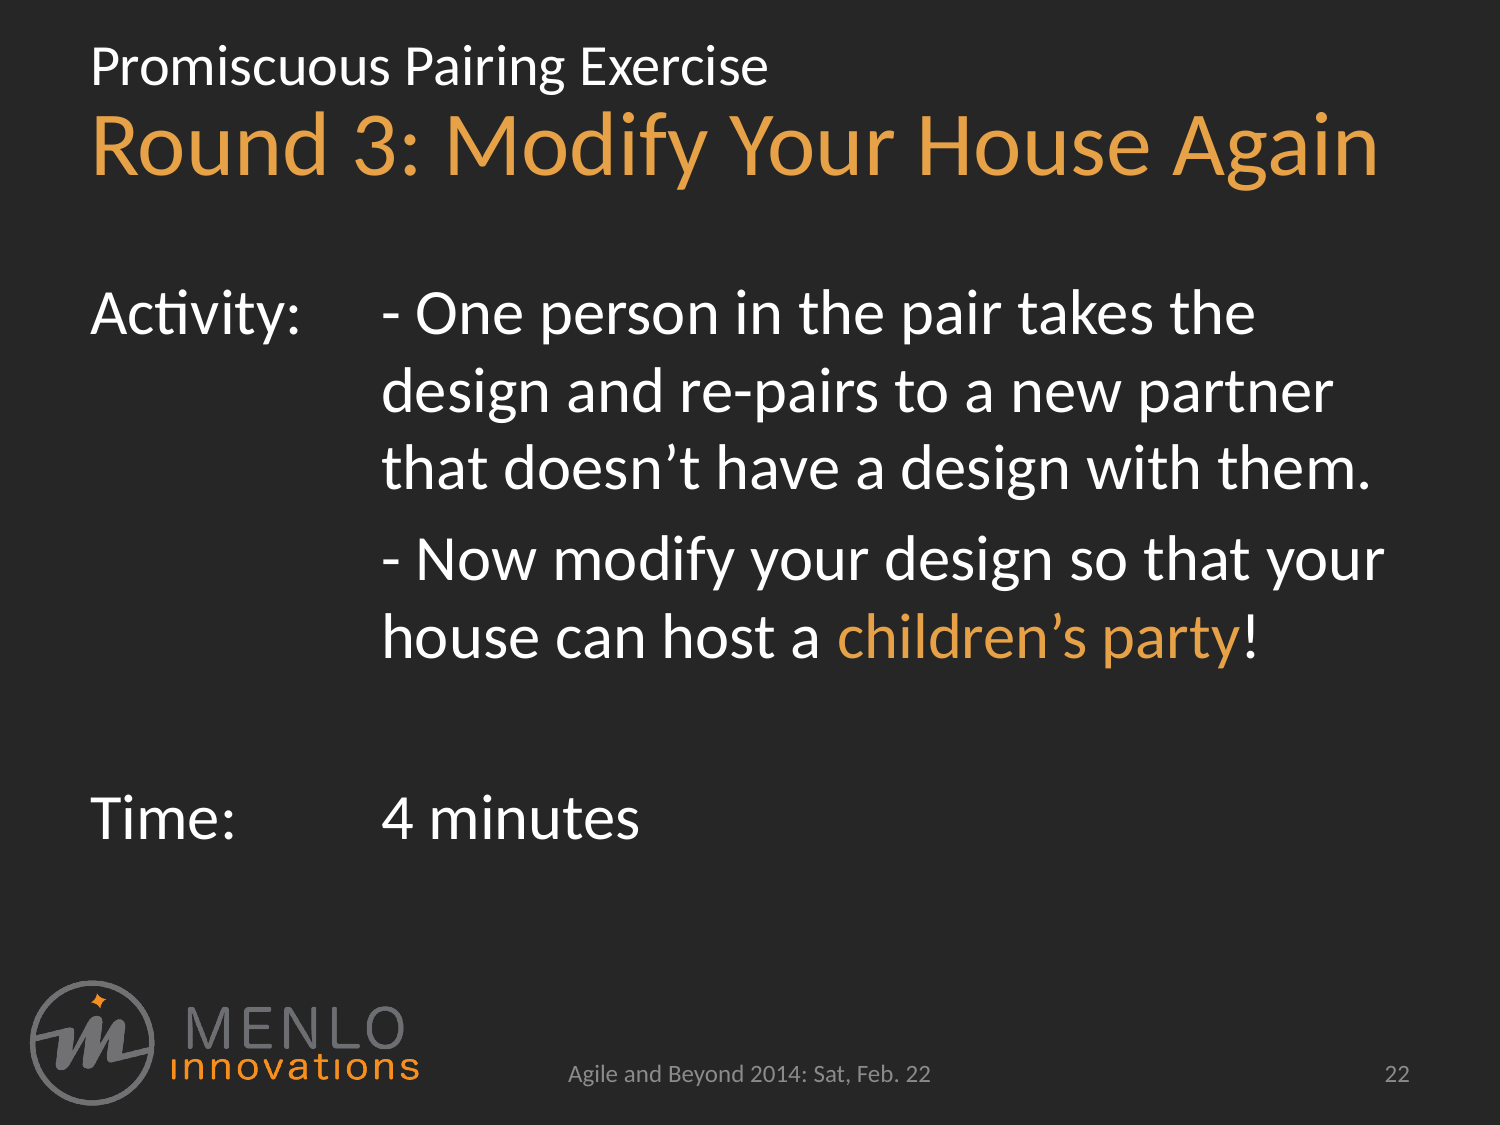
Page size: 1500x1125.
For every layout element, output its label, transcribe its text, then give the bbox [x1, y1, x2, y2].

text_box Promiscuous Pairing Exercise [74, 12, 1425, 113]
slide_number 22 [1074, 1042, 1425, 1103]
title Round 3: Modify Your House Again [75, 113, 1425, 233]
footer Agile and Beyond 2014: Sat, Feb. 22 [512, 1042, 988, 1103]
list Activity: - One person in the pair takes the design and re-pairs to a new partner that doesn’t have a design with them. - Now modify your design so that your house can host a children’s party! Time: 4 minutes [75, 262, 1425, 1005]
picture [24, 974, 425, 1111]
